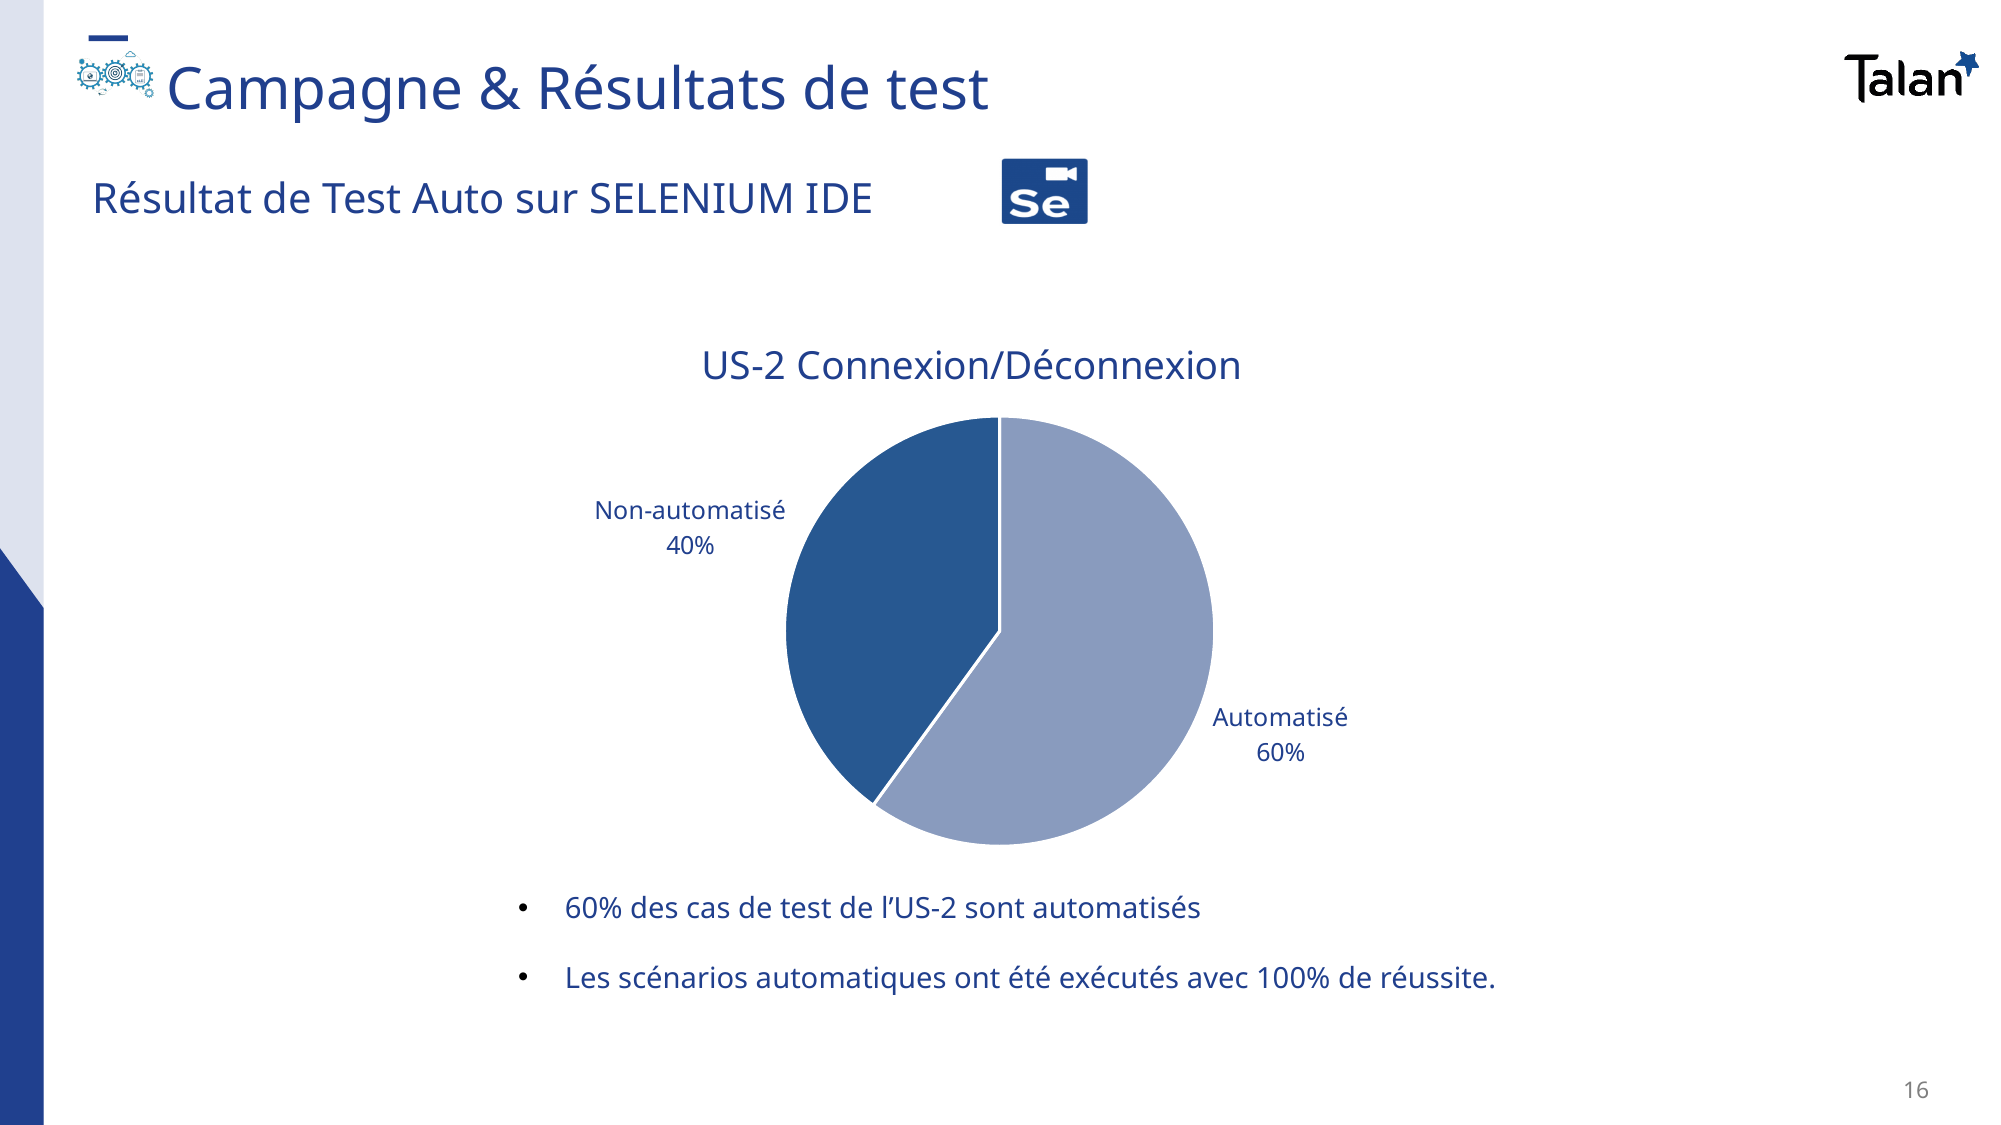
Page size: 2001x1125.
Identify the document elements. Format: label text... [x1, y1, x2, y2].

picture [999, 156, 1091, 226]
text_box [287, 306, 1687, 994]
picture [1830, 21, 1993, 131]
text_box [77, 8, 1268, 119]
text_box Résultat de Test Auto sur SELENIUM IDE [77, 157, 1000, 249]
